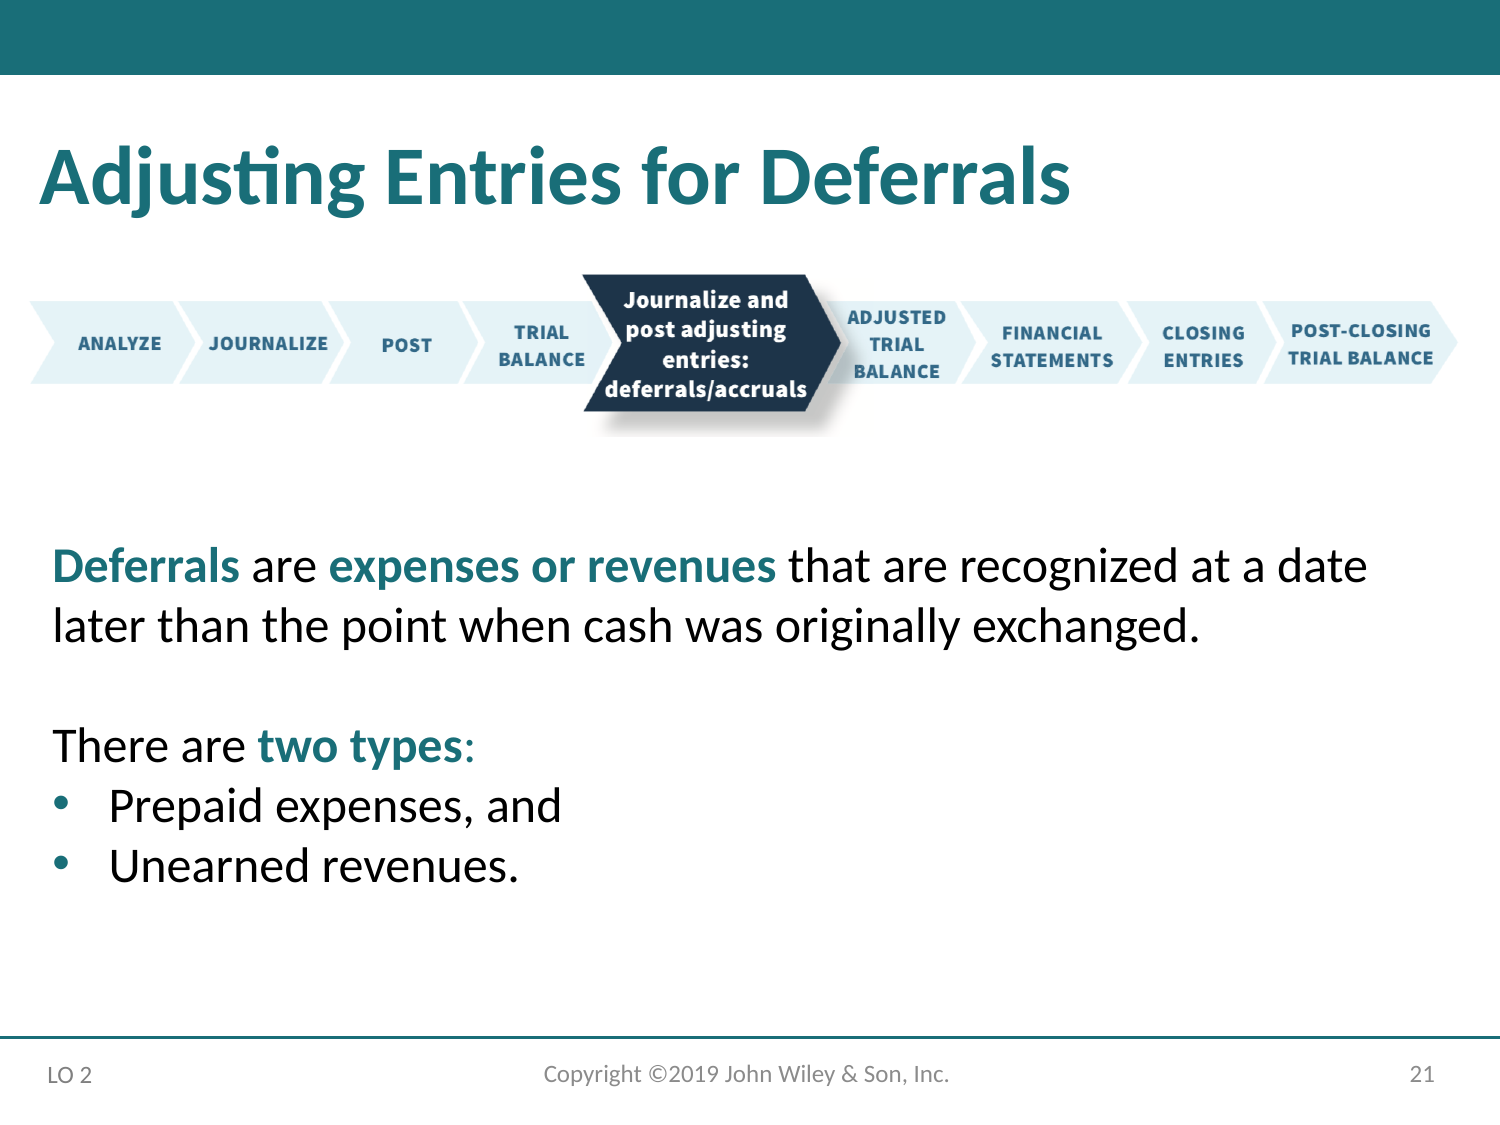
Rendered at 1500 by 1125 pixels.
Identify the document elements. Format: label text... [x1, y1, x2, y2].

picture [24, 249, 1463, 437]
footer Copyright ©2019 John Wiley & Son, Inc. [496, 1042, 1004, 1103]
slide_number 21 [1059, 1042, 1450, 1103]
text_box Deferrals are expenses or revenues that are recognized at a date later than the point when cash was originally exchanged. There are two types: Prepaid expenses, and Unearned revenues. [37, 524, 1413, 900]
list LO 2 [37, 1051, 118, 1125]
title Adjusting Entries for Deferrals [24, 125, 1475, 328]
